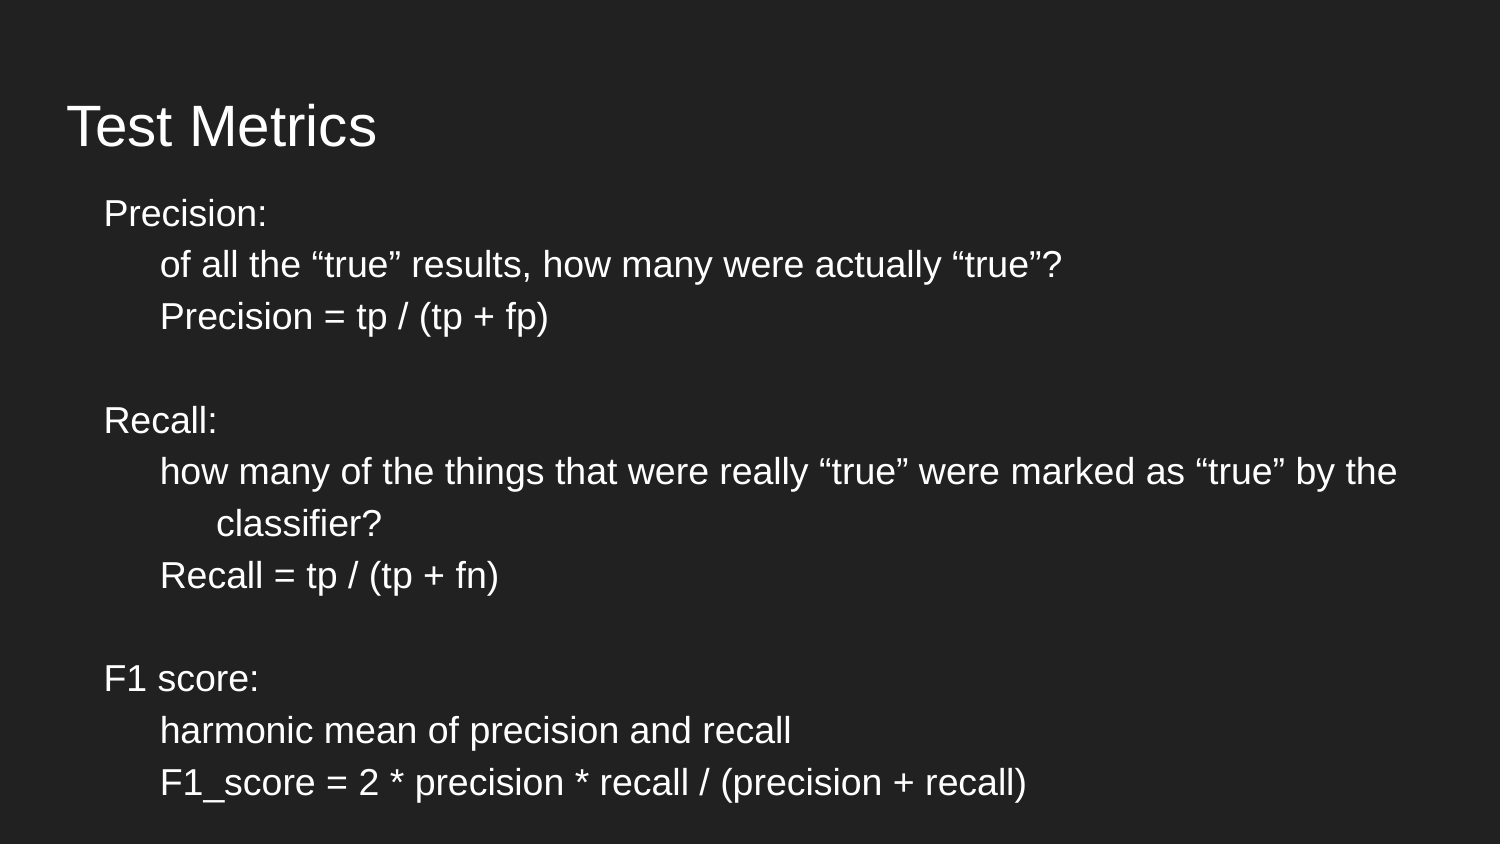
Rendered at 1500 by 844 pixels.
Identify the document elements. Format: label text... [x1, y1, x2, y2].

title Test Metrics [51, 72, 1449, 166]
list Precision: of all the “true” results, how many were actually “true”? Precision = tp / (tp + fp) Recall: how many of the things that were really “true” were marked as “true” by the classifier? Recall = tp / (tp + fn) F1 score: harmonic mean of precision and recall F1_score = 2 * precision * recall / (precision + recall) [51, 166, 1449, 728]
